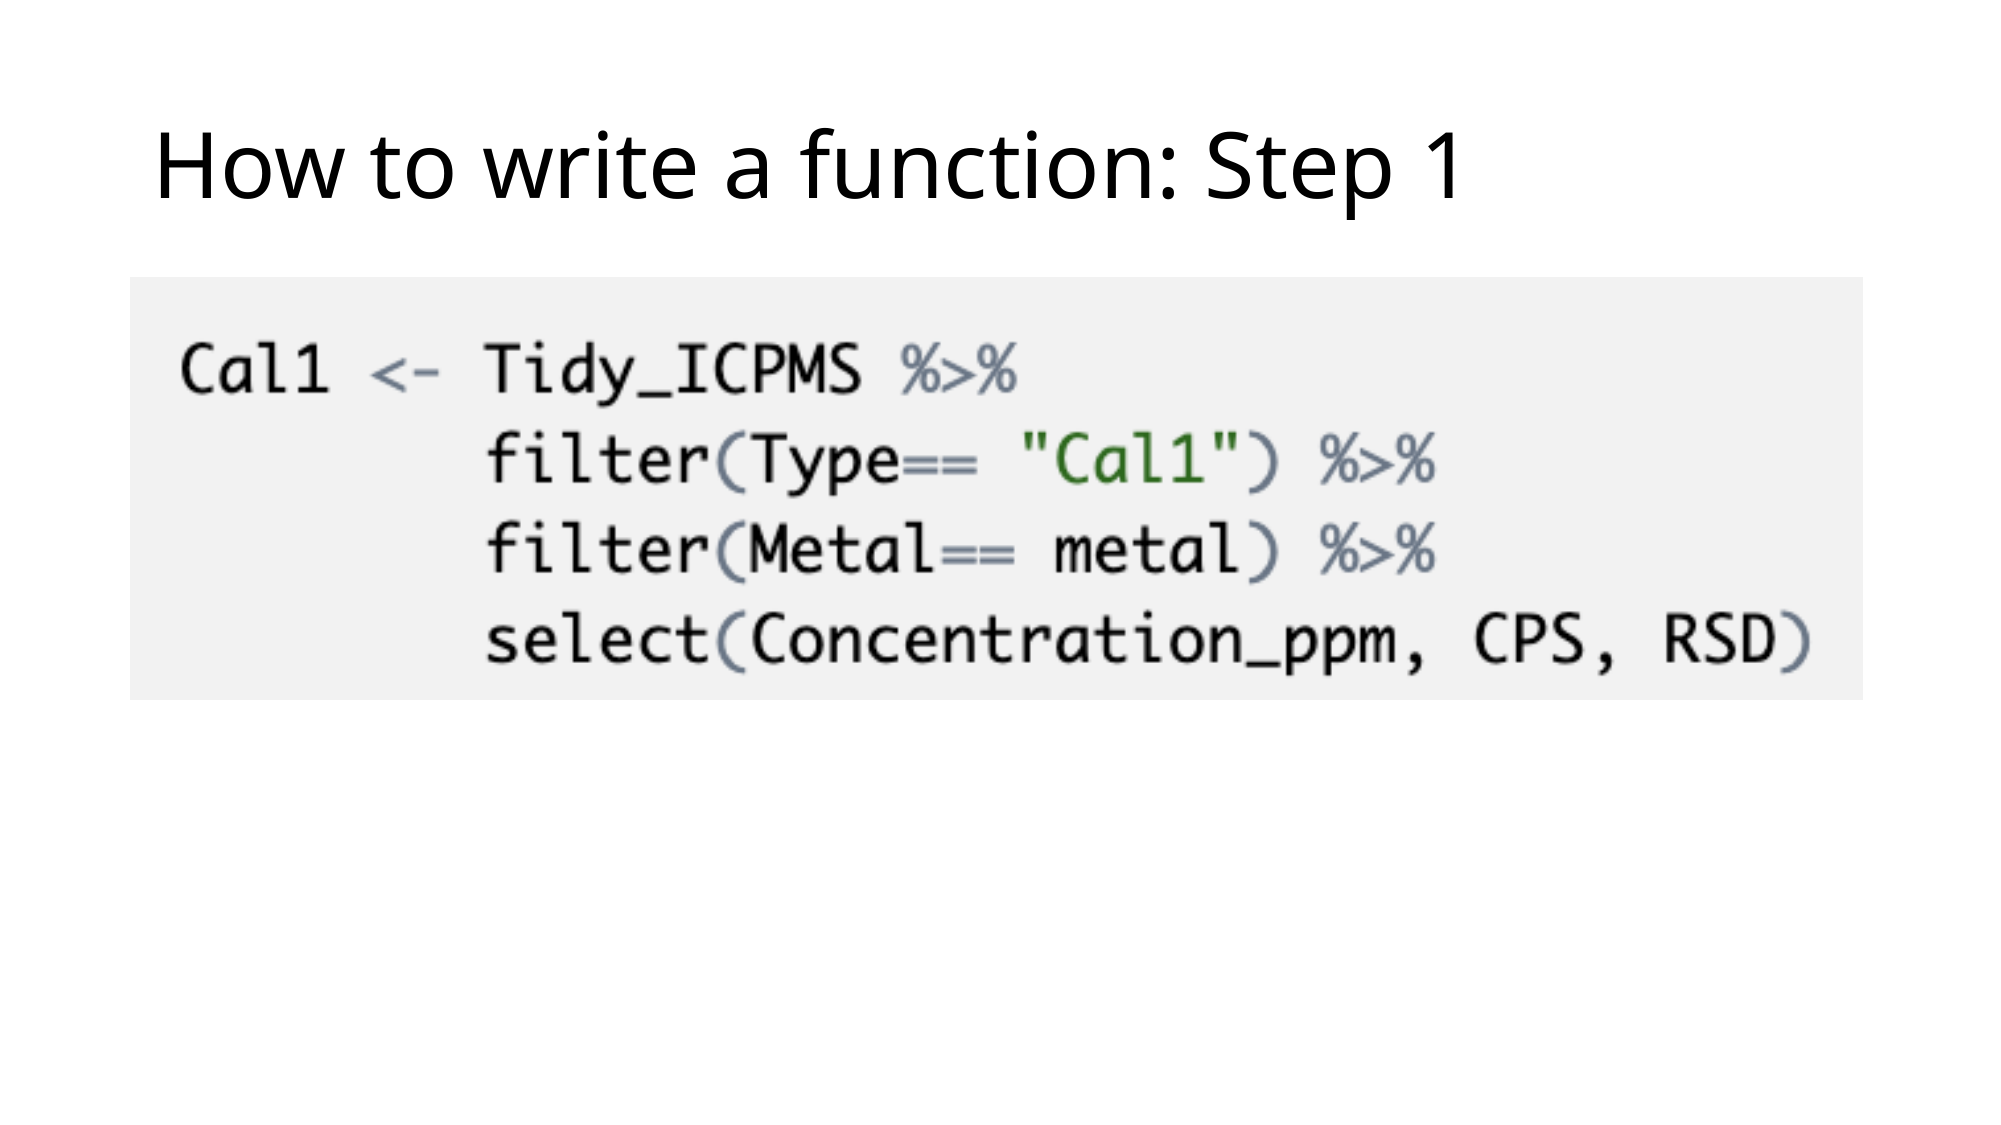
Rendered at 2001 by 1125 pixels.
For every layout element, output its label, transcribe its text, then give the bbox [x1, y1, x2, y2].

picture [130, 277, 1863, 700]
title How to write a function: Step 1 [137, 59, 1863, 277]
